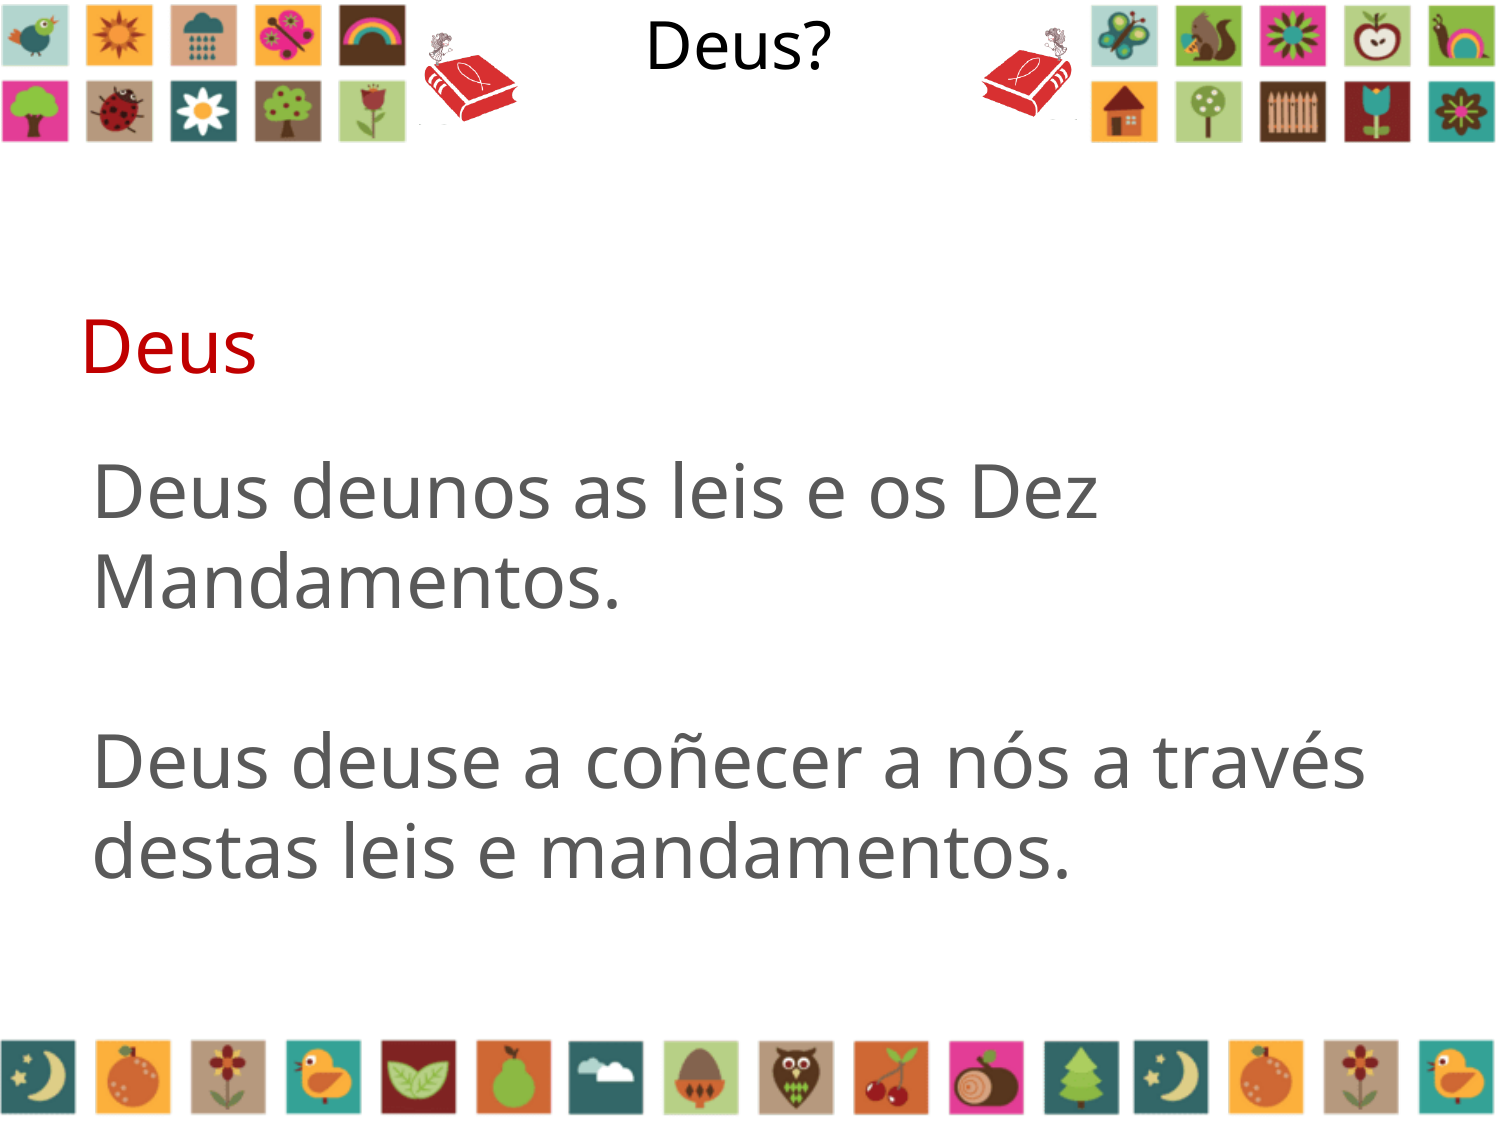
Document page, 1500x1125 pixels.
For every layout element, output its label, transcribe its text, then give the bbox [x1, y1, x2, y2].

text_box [0, 1028, 1500, 1118]
text_box Deus [64, 290, 1412, 396]
picture [0, 3, 550, 150]
text_box Deus deunos as leis e os Dez Mandamentos. Deus deuse a coñecer a nós a través destas leis e mandamentos. [76, 436, 1424, 902]
picture [950, 3, 1500, 150]
text_box Deus? [414, 0, 1080, 91]
